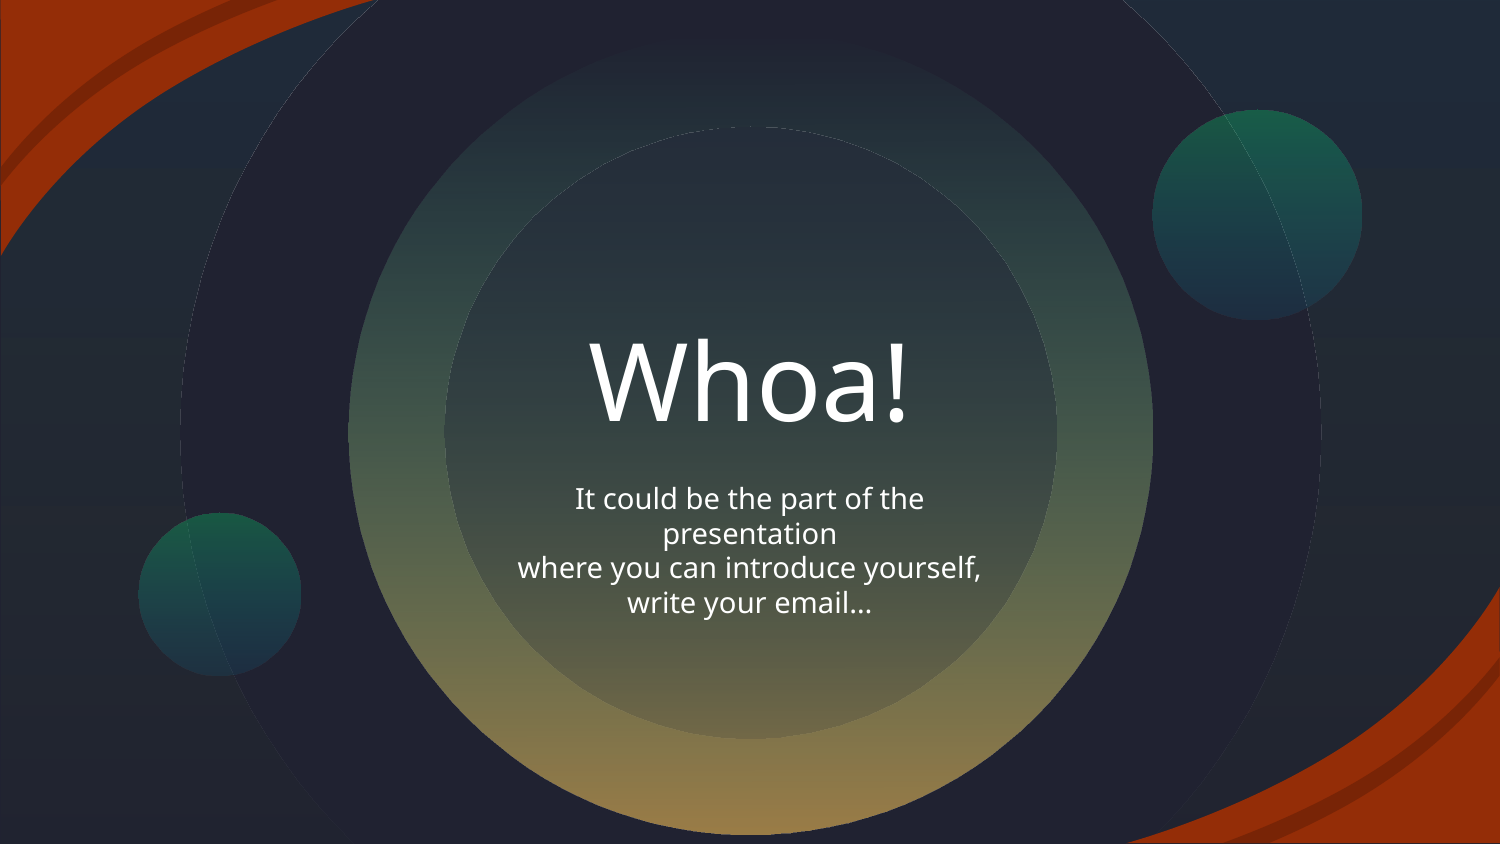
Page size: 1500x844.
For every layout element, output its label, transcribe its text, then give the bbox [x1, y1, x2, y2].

title Whoa! [475, 280, 1025, 458]
text_box [484, 126, 1016, 280]
text_box [348, 30, 1153, 835]
text_box [444, 297, 1057, 569]
subtitle It could be the part of the presentation where you can introduce yourself, write your email… [475, 464, 1025, 652]
text_box [536, 652, 965, 739]
